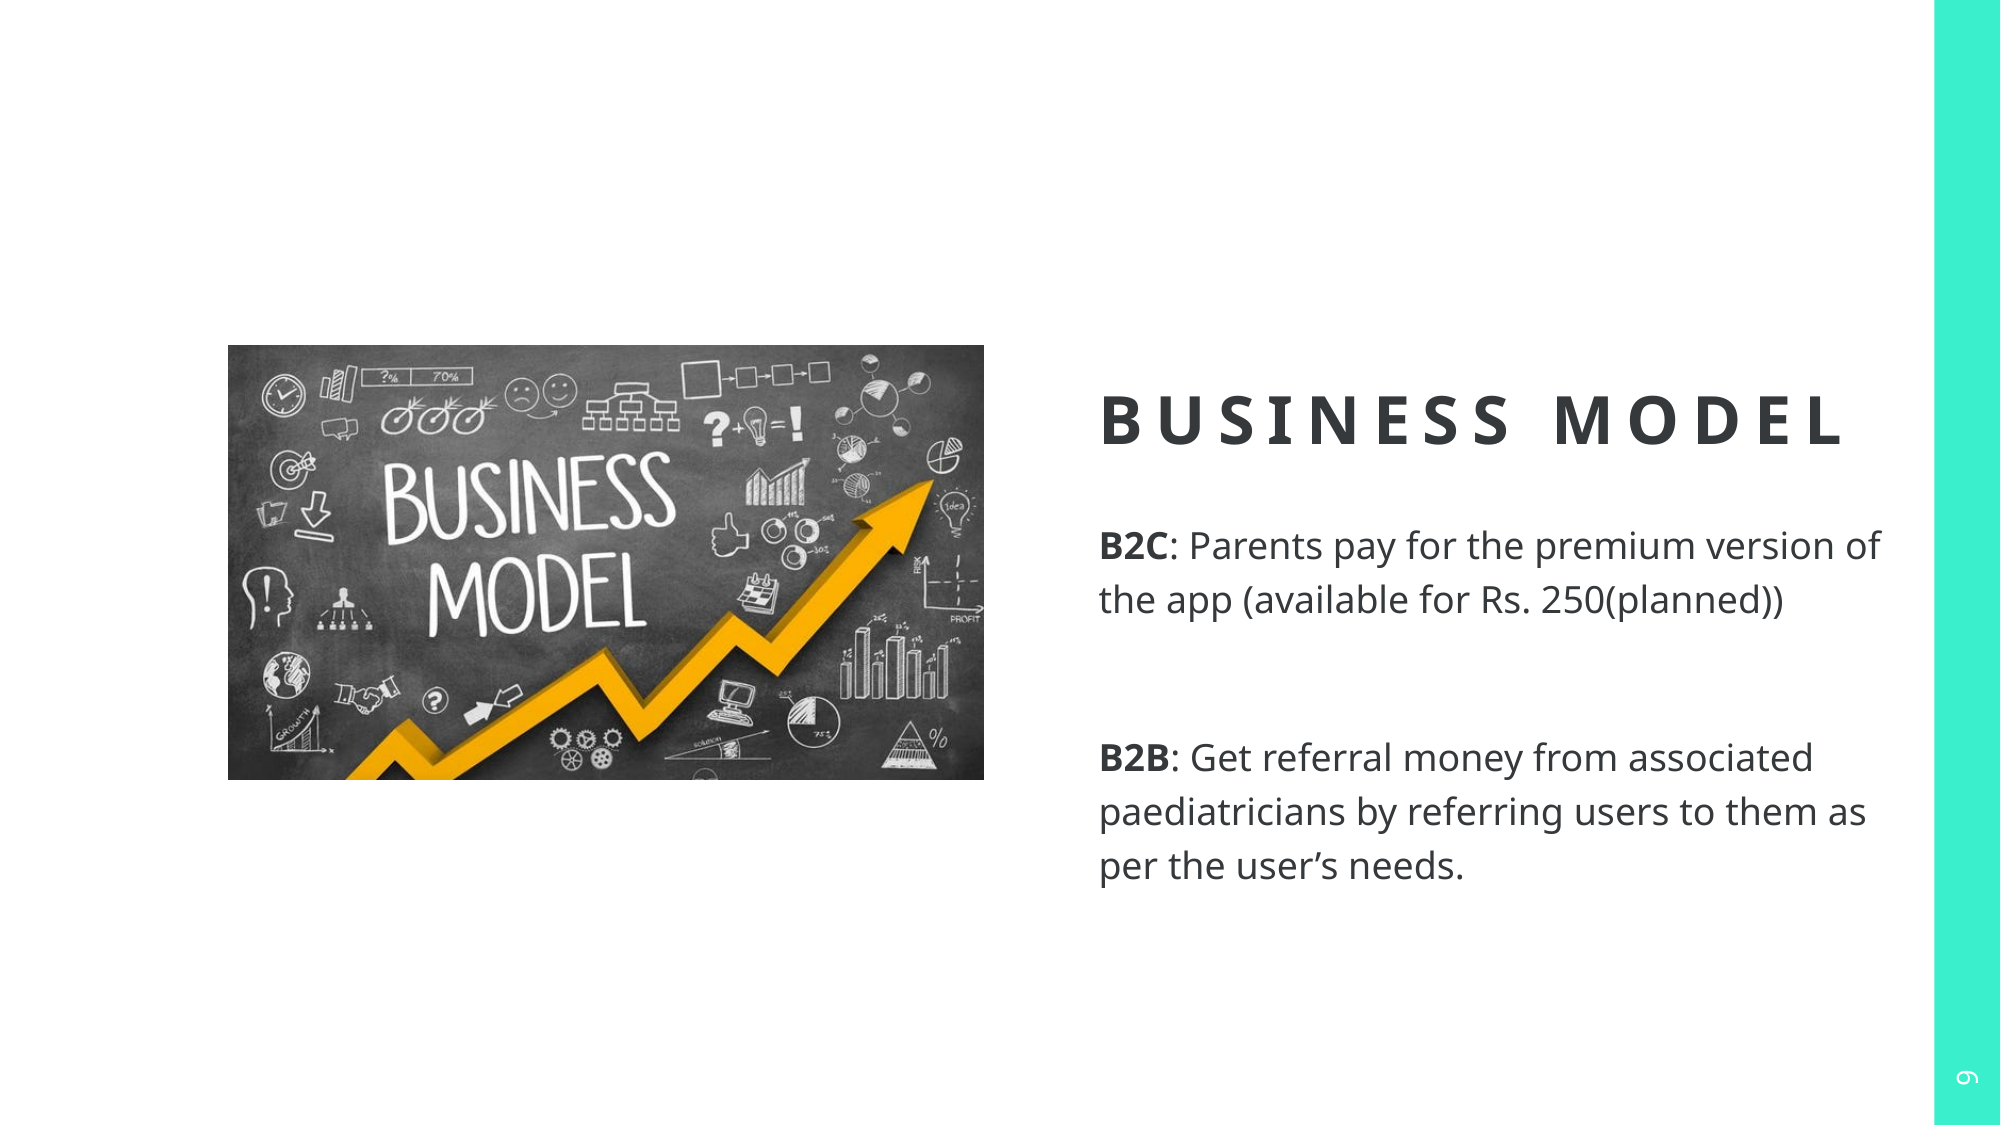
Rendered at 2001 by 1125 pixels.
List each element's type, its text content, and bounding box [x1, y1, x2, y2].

title Business model [1098, 104, 1924, 459]
list B2C: Parents pay for the premium version of the app (available for Rs. 250(planned)) B2B: Get referral money from associated paediatricians by referring users to them as per the user’s needs. [1098, 513, 1892, 1023]
slide_number 9 [1937, 1032, 2000, 1125]
picture [228, 345, 984, 780]
